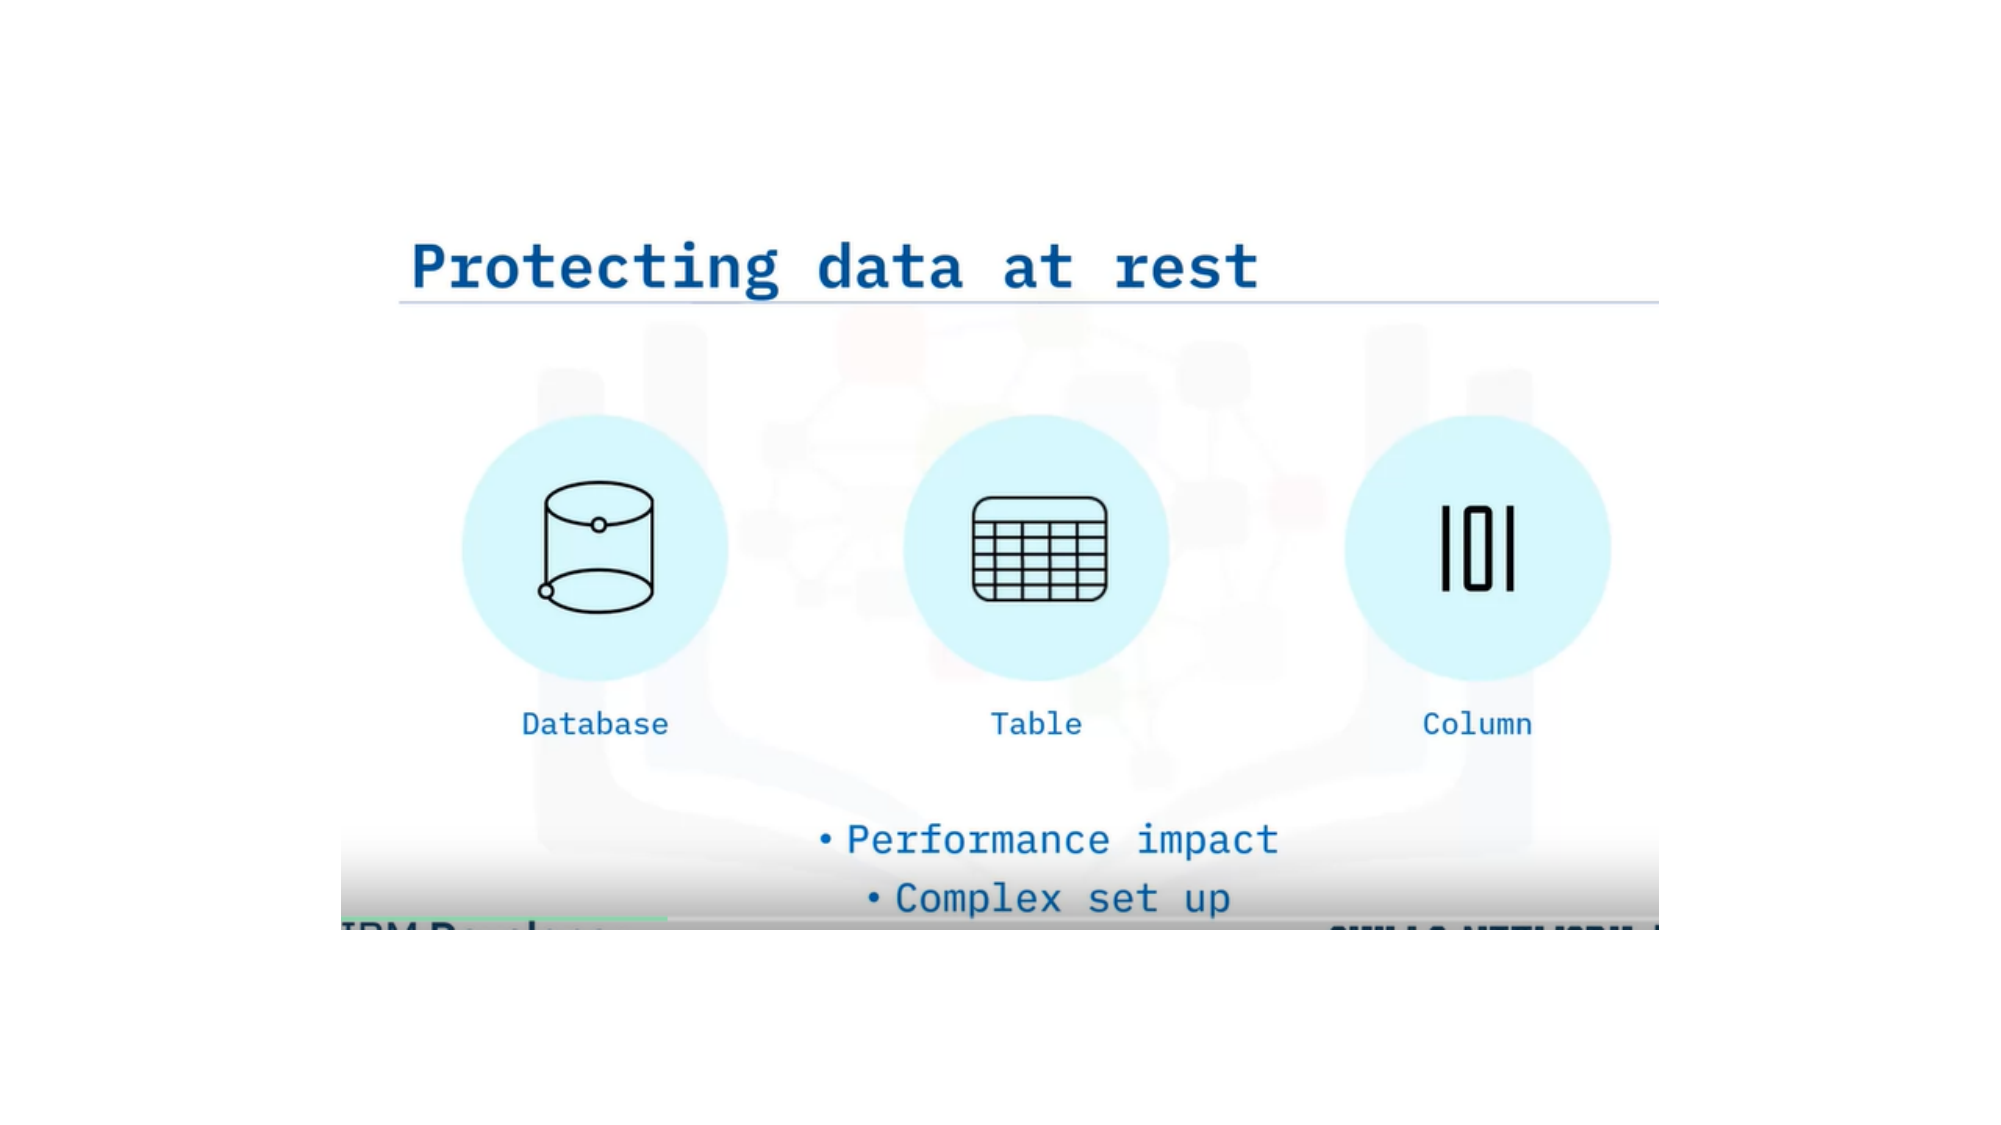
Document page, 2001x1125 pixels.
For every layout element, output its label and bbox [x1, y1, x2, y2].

picture [341, 195, 1659, 930]
